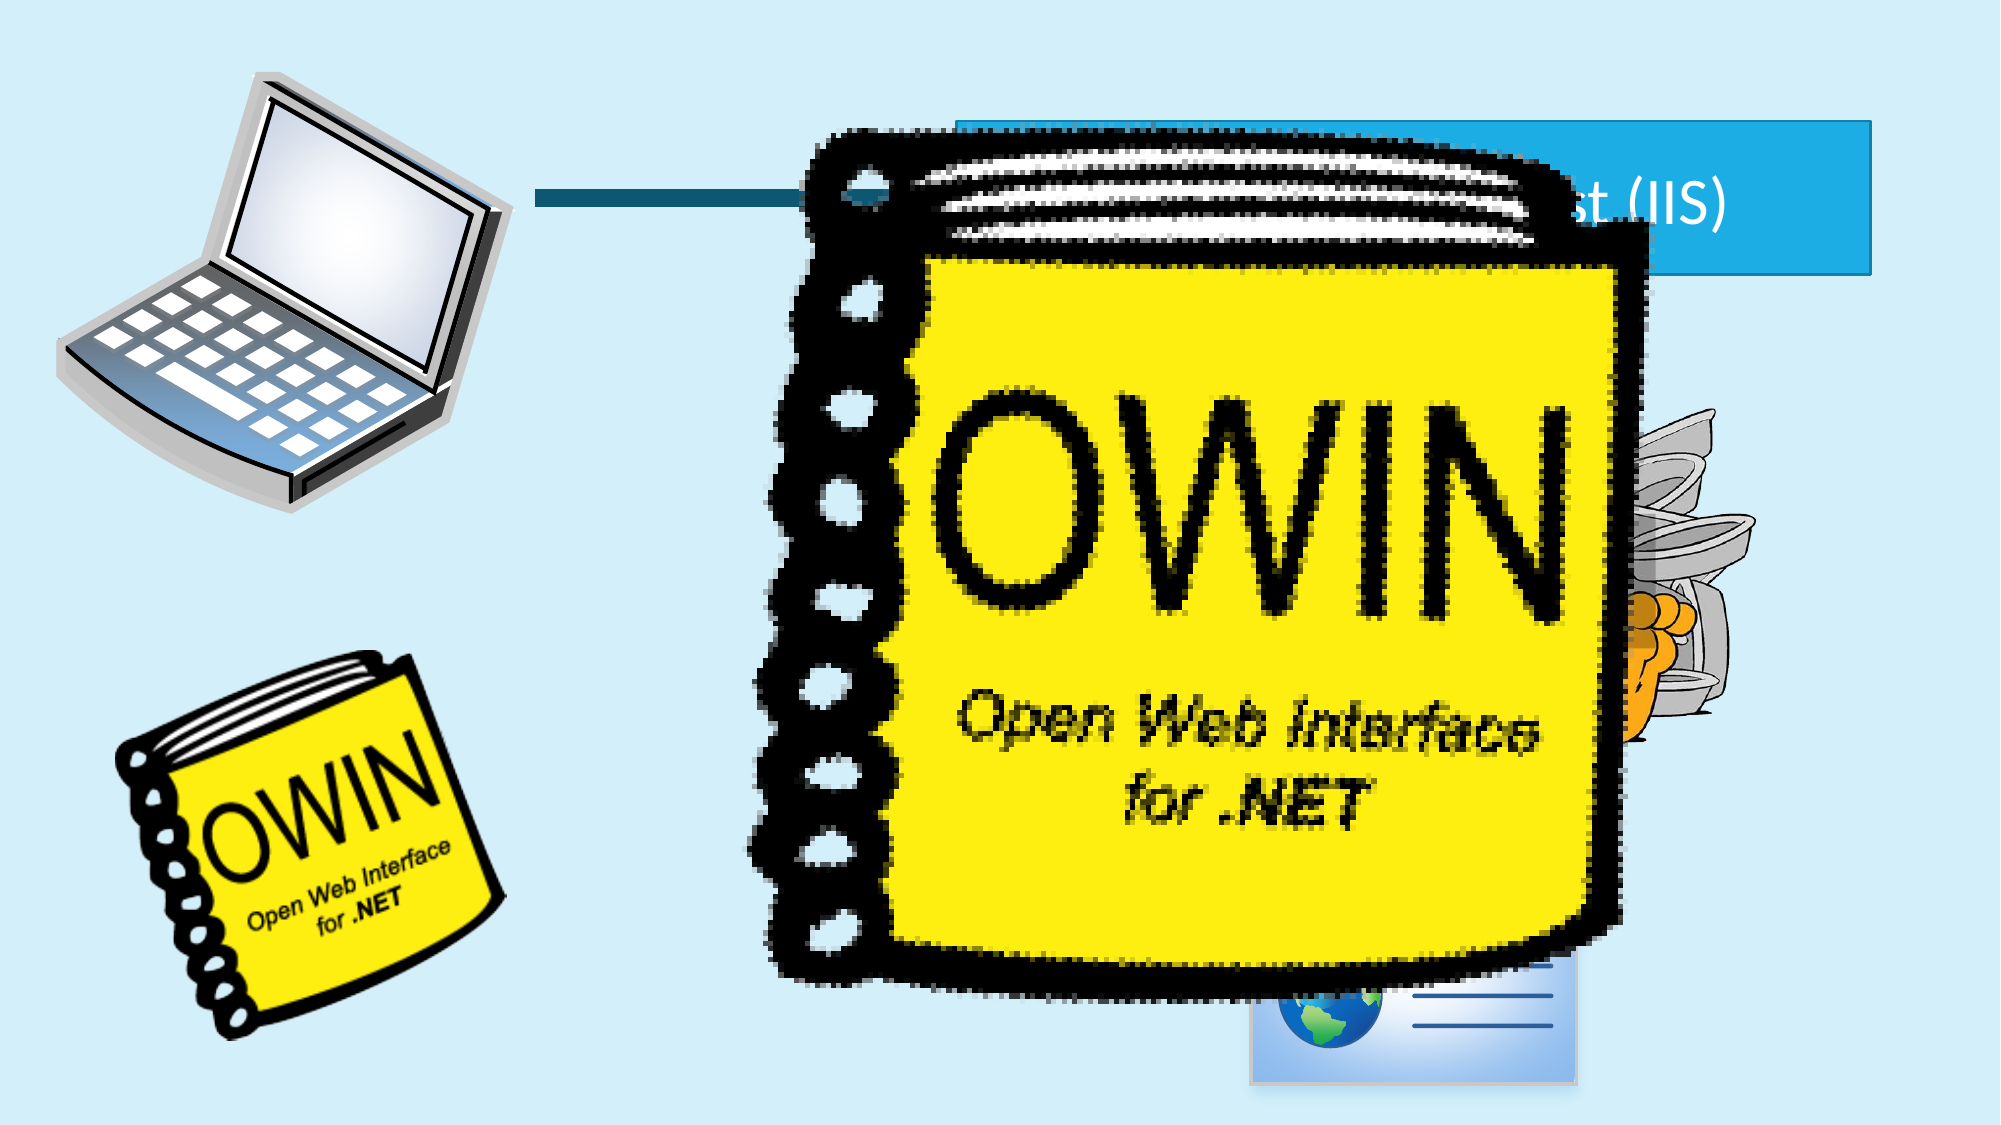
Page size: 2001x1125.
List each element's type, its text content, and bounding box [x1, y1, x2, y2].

picture [34, 60, 534, 542]
picture [115, 0, 1886, 1125]
text_box Web Server & Host (IIS) [1729, 120, 1872, 276]
